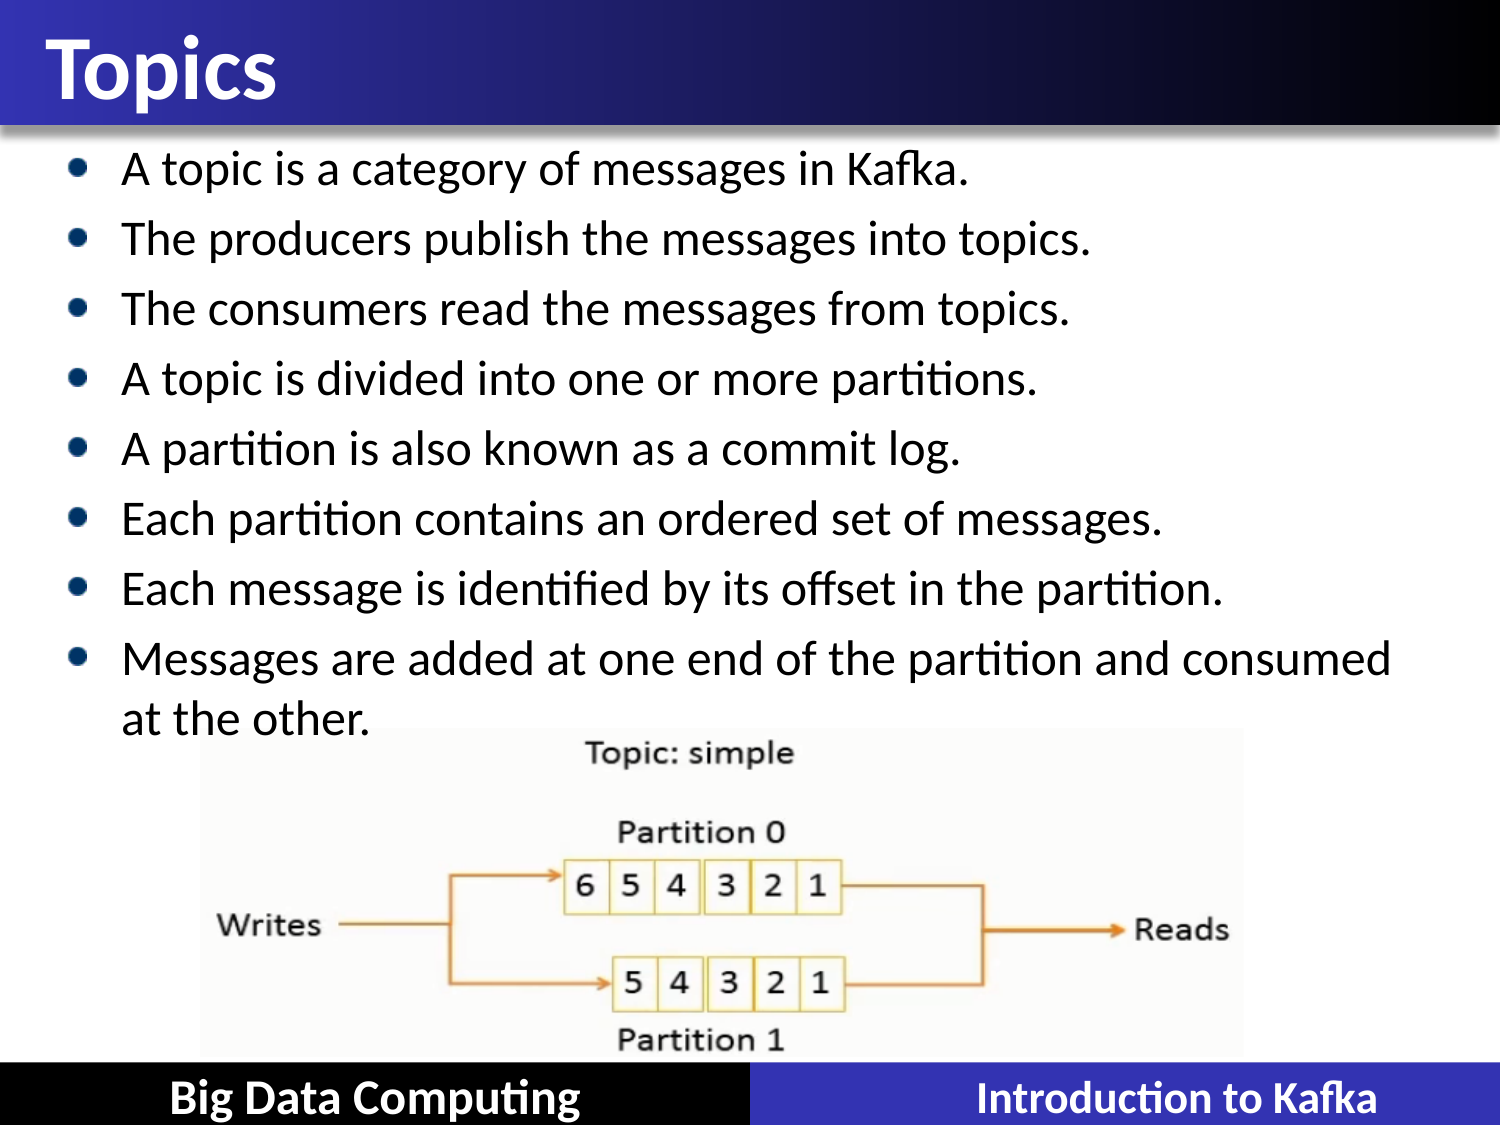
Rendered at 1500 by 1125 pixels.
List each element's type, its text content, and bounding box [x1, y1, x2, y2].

picture [65, 644, 87, 666]
picture [65, 155, 87, 177]
picture [65, 365, 87, 387]
picture [65, 504, 87, 527]
picture [199, 727, 1244, 1057]
picture [65, 574, 87, 596]
text_box Big Data Computing [0, 1070, 750, 1119]
picture [65, 295, 87, 317]
title Topics [0, 0, 1463, 126]
picture [65, 434, 87, 457]
text_box Introduction to Kafka [854, 1065, 1500, 1125]
picture [65, 225, 87, 247]
list A topic is a category of messages in Kafka. The producers publish the messages into topics. The consumers read the messages from topics. A topic is divided into one or more partitions. A partition is also known as a commit log. Each partition contains an ordered set of messages. Each message is identified by its offset in the partition. Messages are added at one end of the partition and consumed at the other. [49, 127, 1454, 959]
